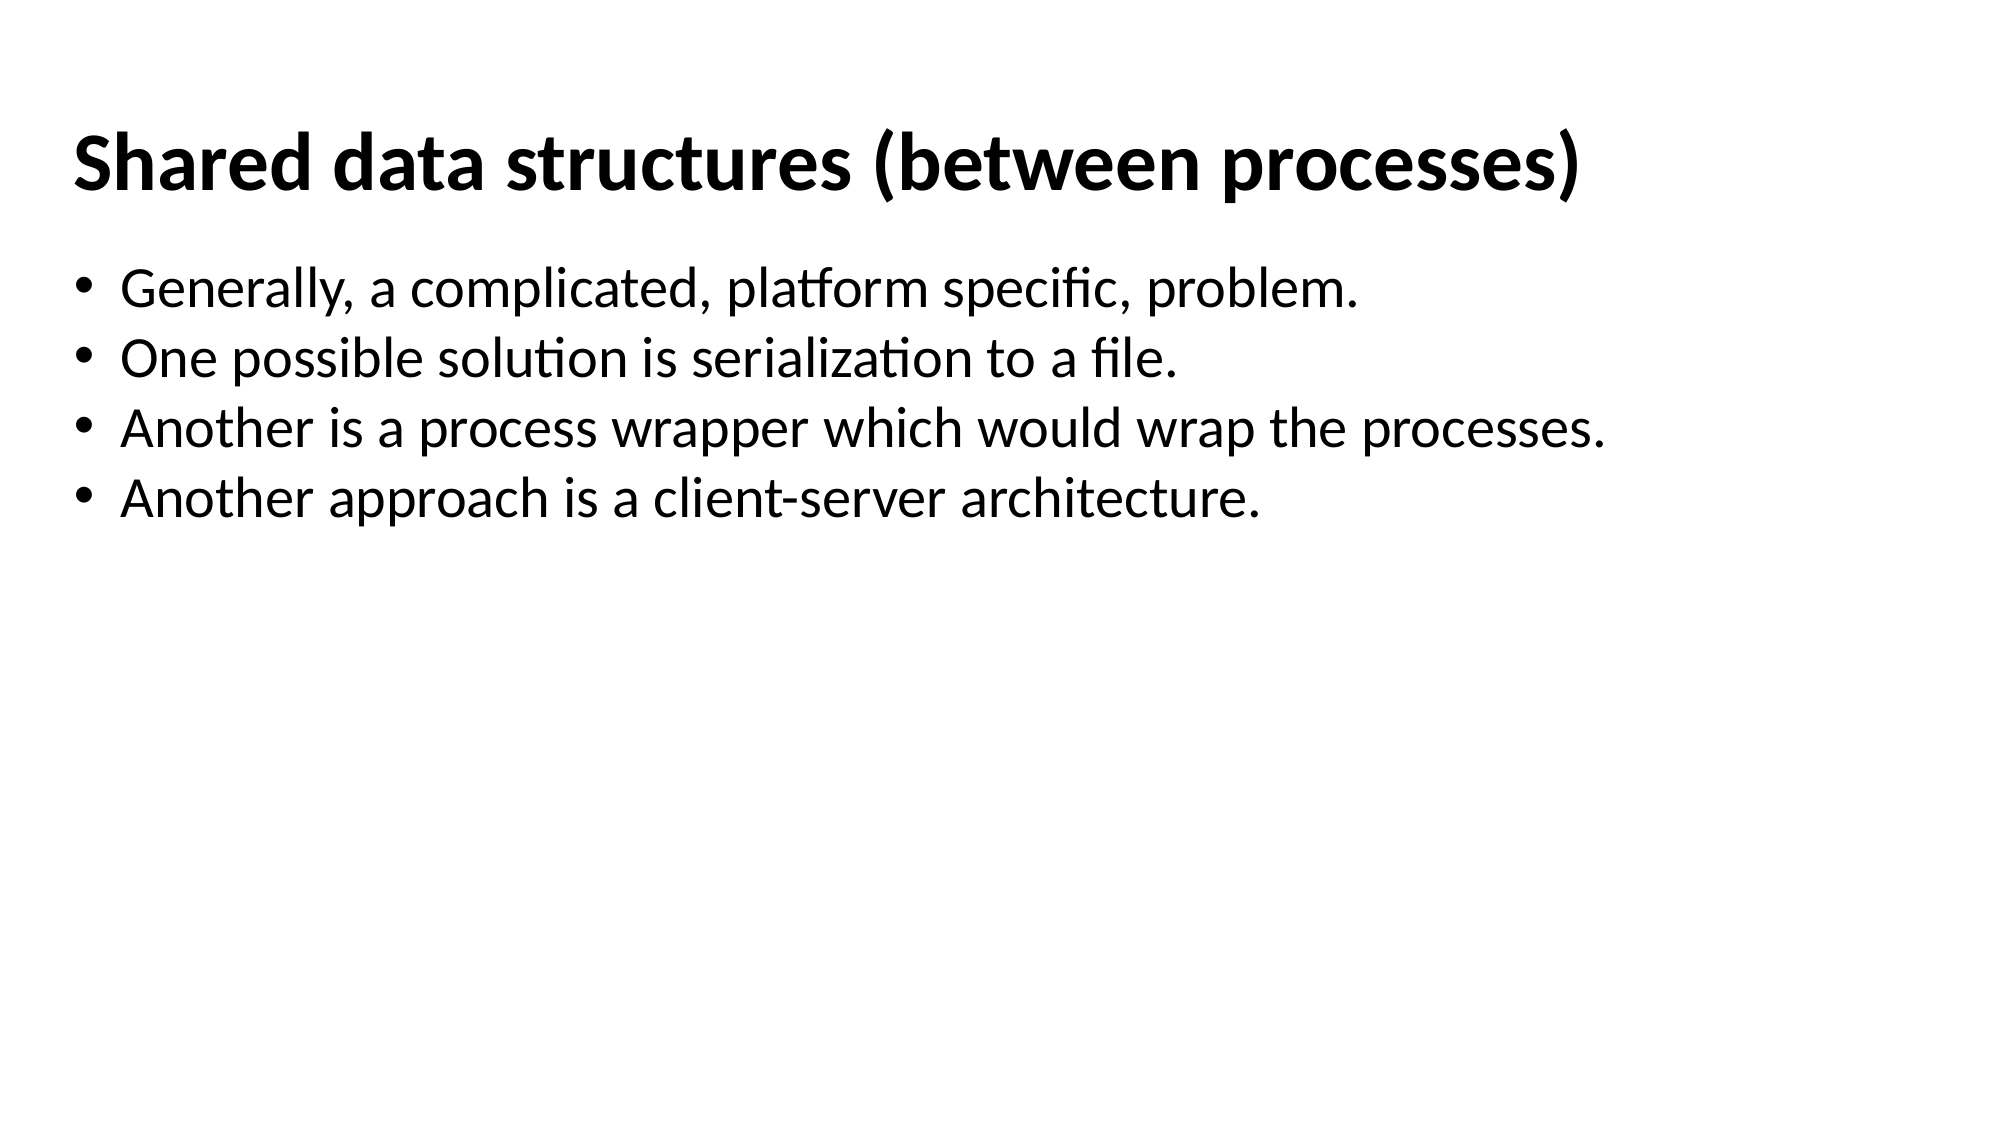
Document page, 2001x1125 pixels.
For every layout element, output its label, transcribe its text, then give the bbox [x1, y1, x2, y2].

text_box Generally, a complicated, platform specific, problem. One possible solution is serialization to a file. Another is a process wrapper which would wrap the processes. Another approach is a client-server architecture. [0, 242, 2000, 537]
text_box Shared data structures (between processes) [0, 0, 2000, 215]
